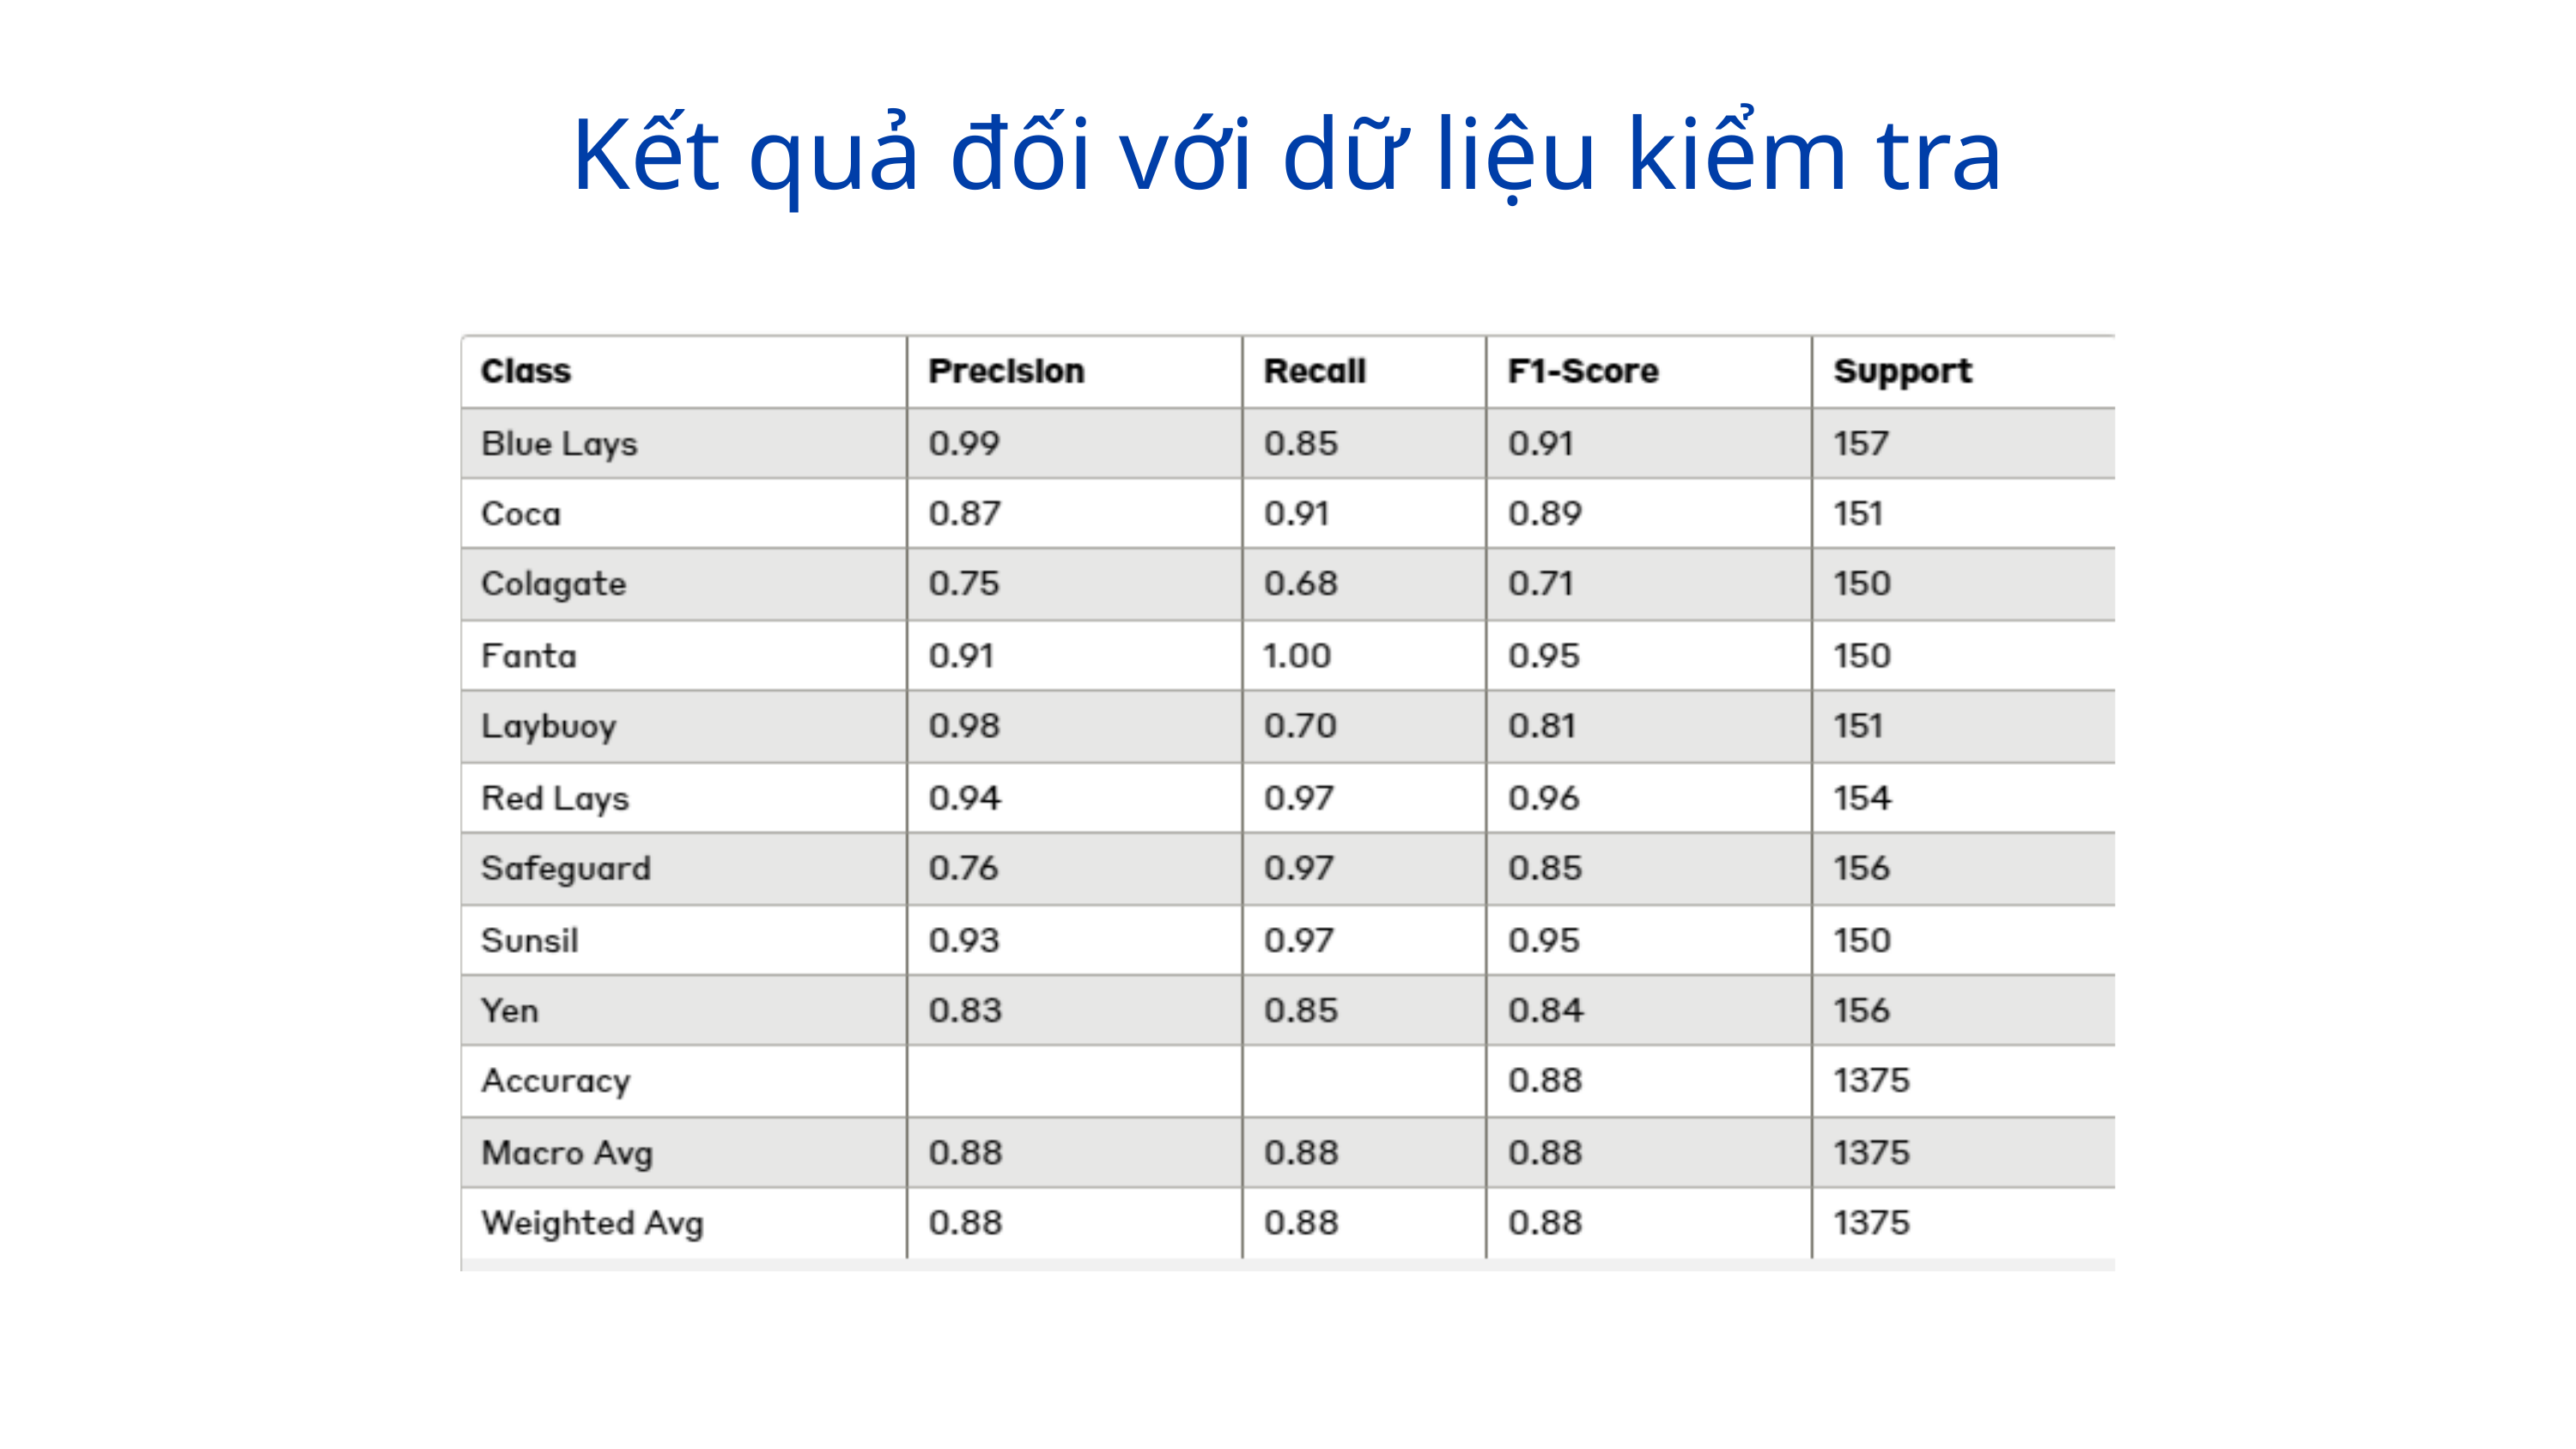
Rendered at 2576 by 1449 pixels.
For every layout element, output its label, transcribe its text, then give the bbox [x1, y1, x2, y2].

text_box Kết quả đối với dữ liệu kiểm tra [116, 71, 2460, 209]
text_box [460, 330, 2116, 1271]
